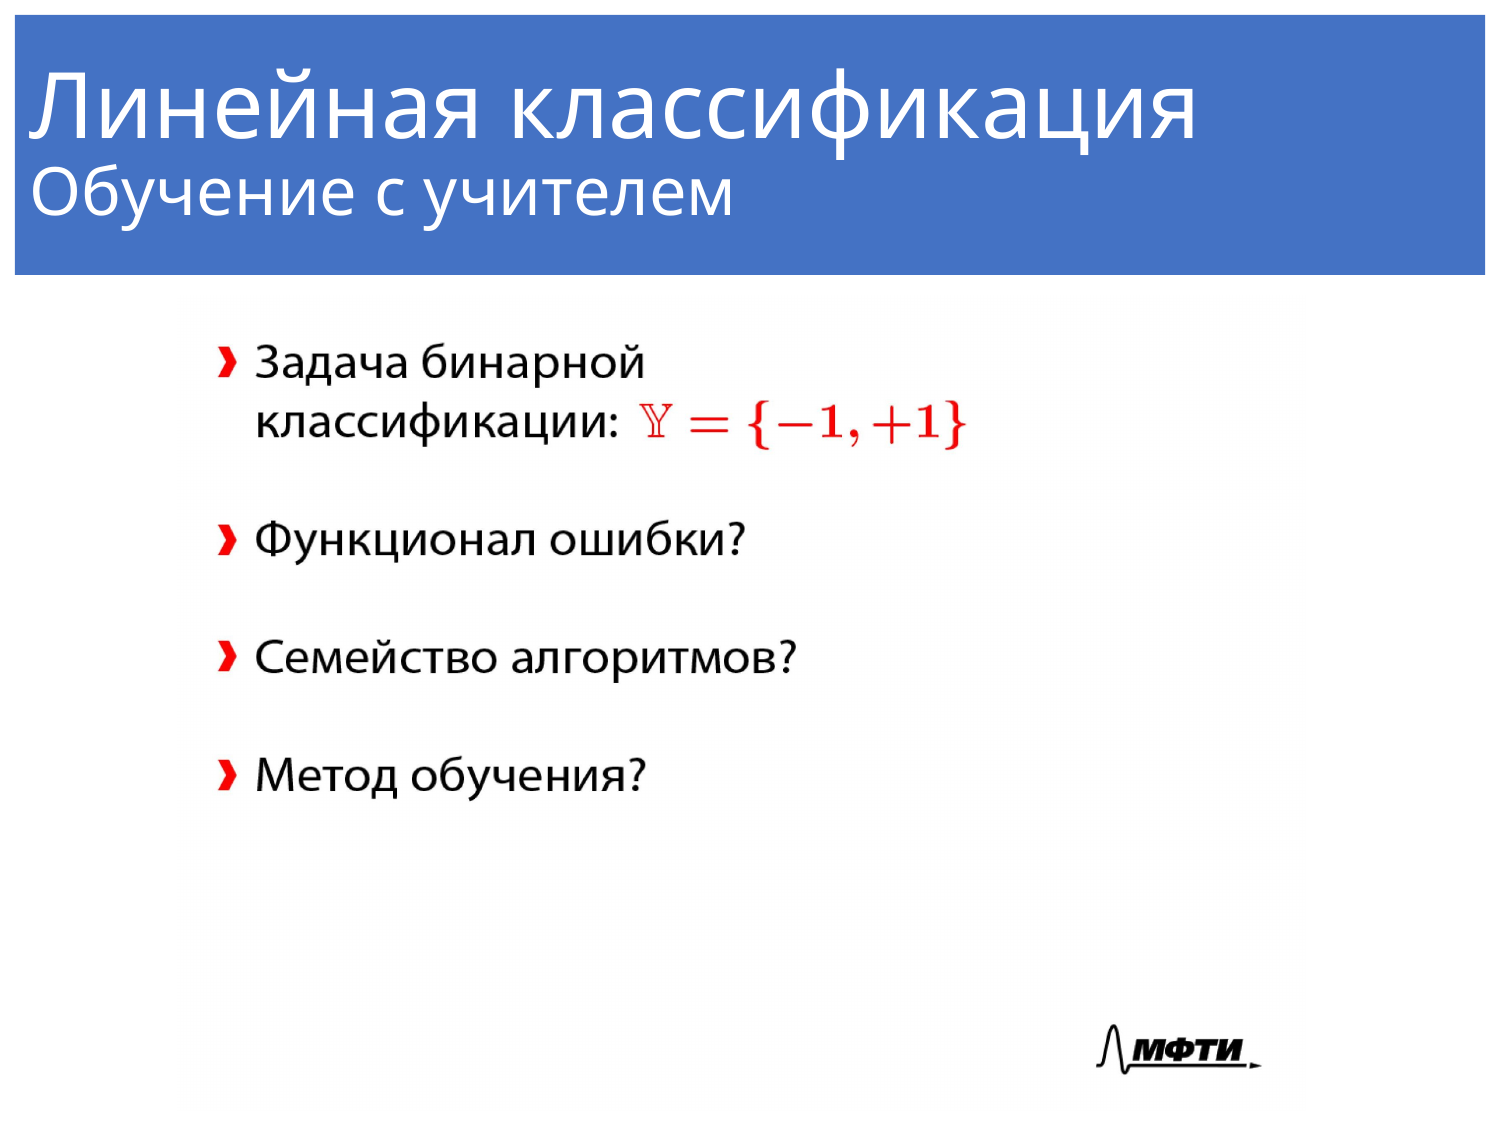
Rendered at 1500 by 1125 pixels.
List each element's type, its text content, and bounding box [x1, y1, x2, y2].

title Линейная классификация Обучение с учителем [14, 14, 1486, 275]
picture [177, 295, 1306, 1111]
